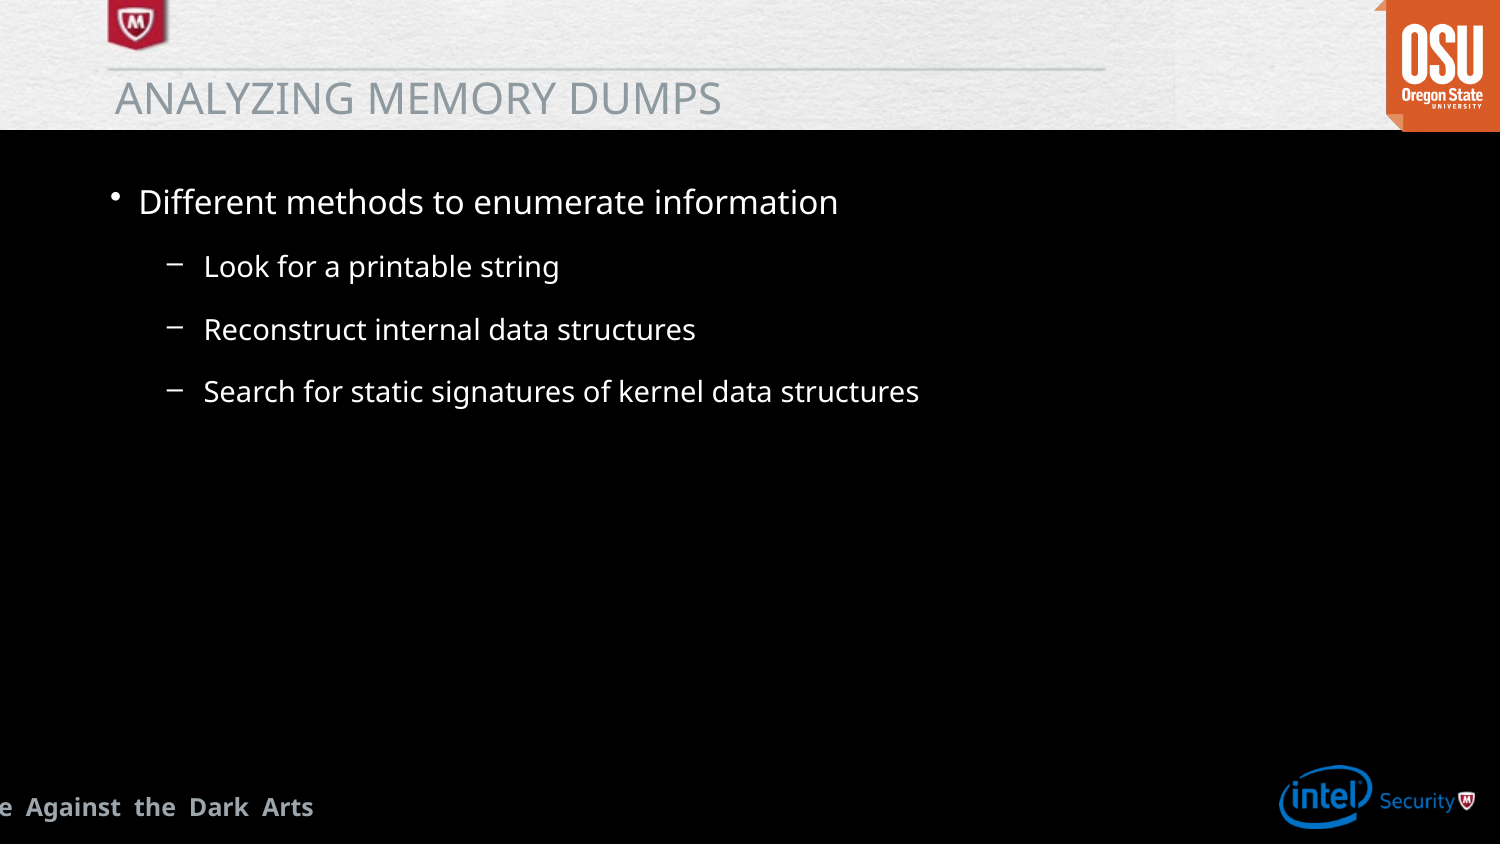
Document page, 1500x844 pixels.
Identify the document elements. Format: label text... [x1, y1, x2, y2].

title ANALYZING MEMORY DUMPS [99, 53, 1176, 148]
picture [0, 0, 1500, 132]
picture [1279, 765, 1475, 829]
list Different methods to enumerate information Look for a printable string Reconstruct internal data structures Search for static signatures of kernel data structures [94, 159, 1256, 773]
